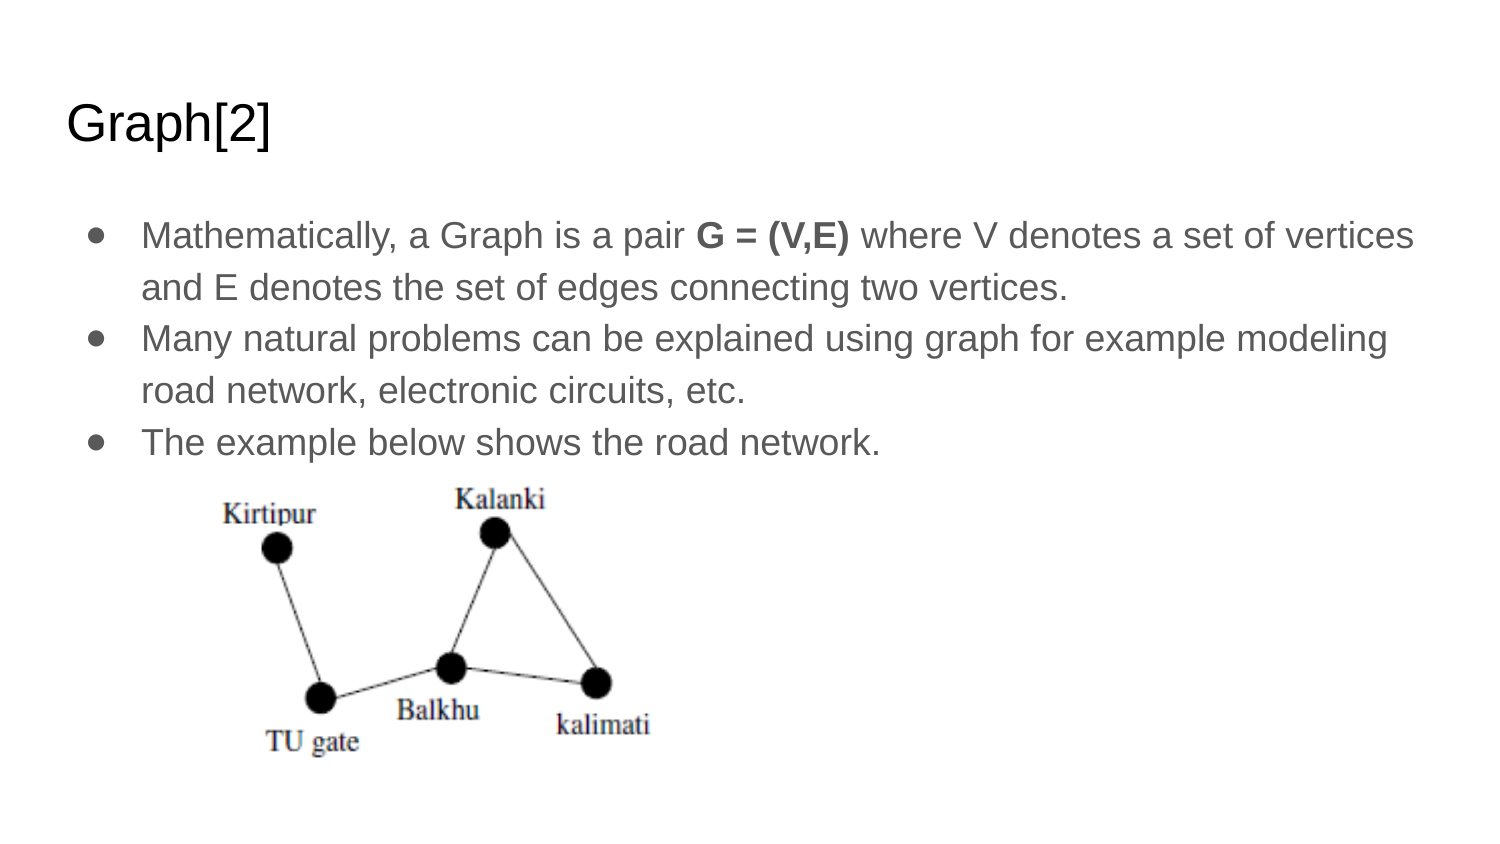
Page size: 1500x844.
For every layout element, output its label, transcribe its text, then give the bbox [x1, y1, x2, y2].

title Graph[2] [51, 72, 1449, 167]
picture [205, 479, 669, 762]
list Mathematically, a Graph is a pair G = (V,E) where V denotes a set of vertices and E denotes the set of edges connecting two vertices. Many natural problems can be explained using graph for example modeling road network, electronic circuits, etc. The example below shows the road network. [51, 189, 1449, 750]
